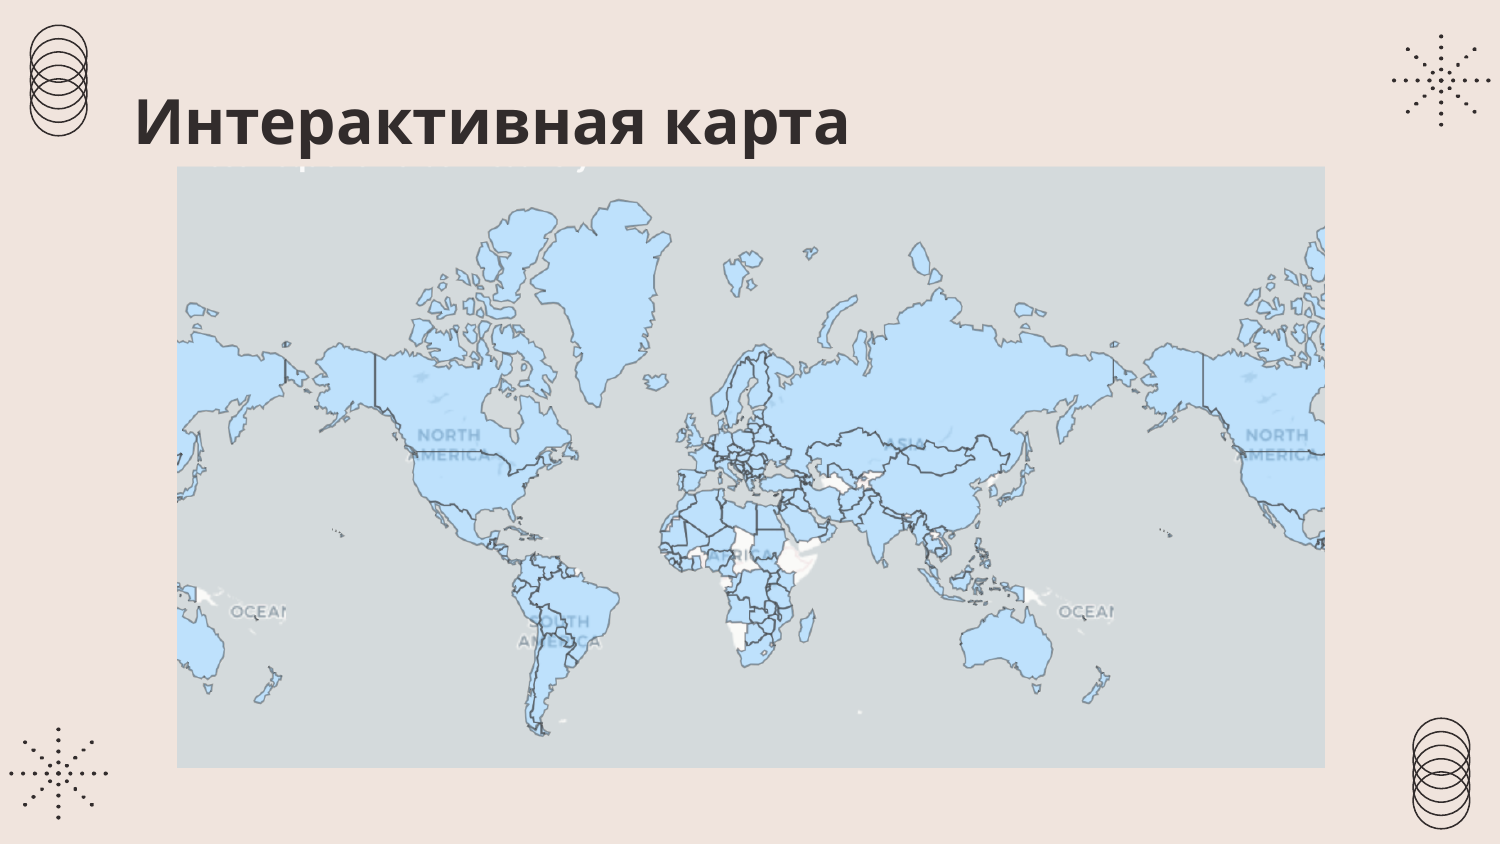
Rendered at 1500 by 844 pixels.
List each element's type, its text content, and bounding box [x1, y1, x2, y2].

picture [175, 166, 1325, 768]
title Интерактивная карта [118, 72, 1382, 167]
